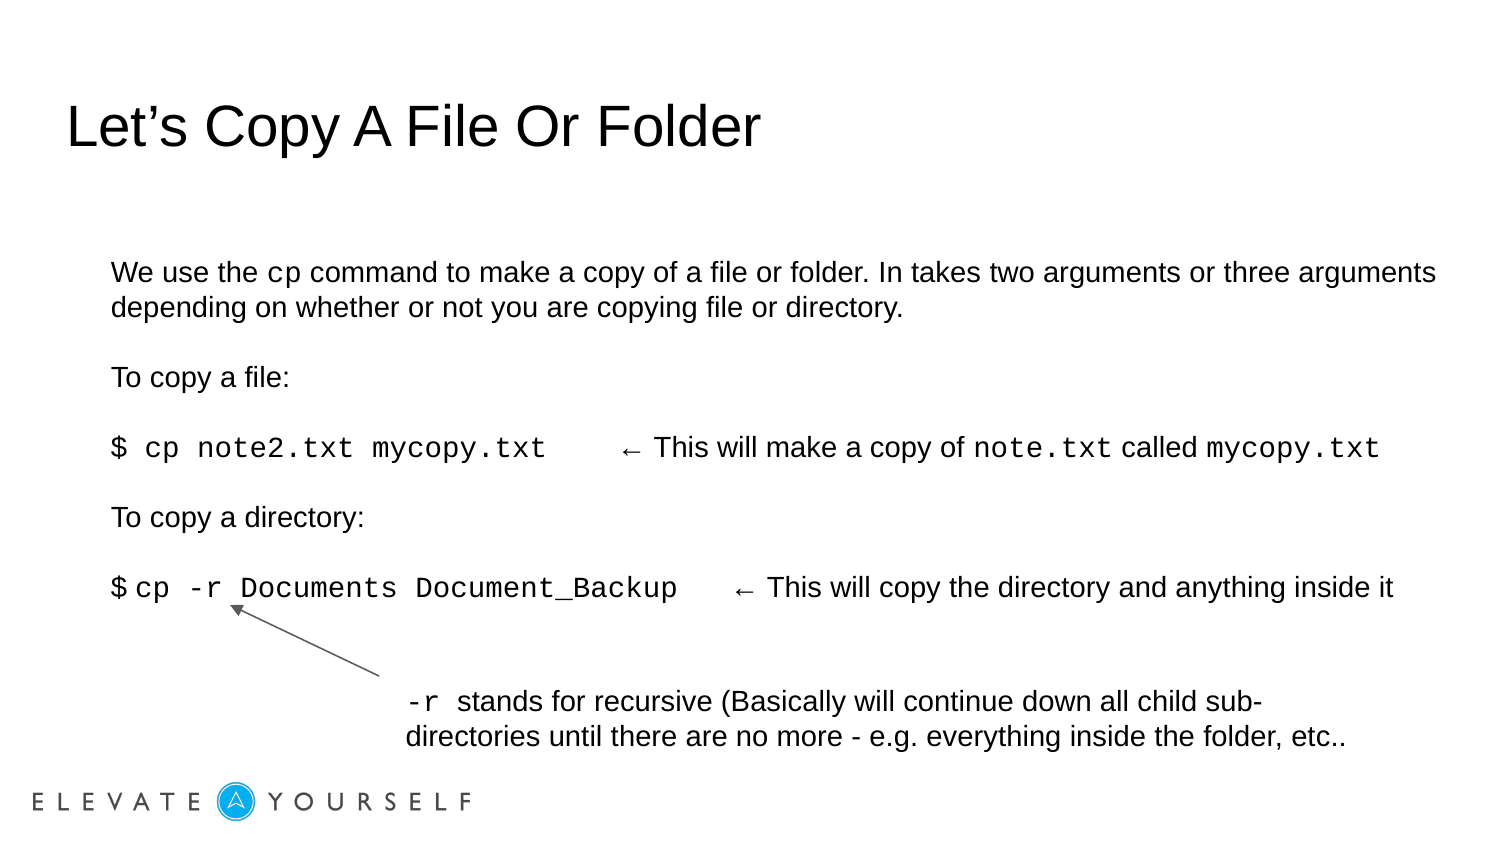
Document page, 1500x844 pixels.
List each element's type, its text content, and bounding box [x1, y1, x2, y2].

text_box -r stands for recursive (Basically will continue down all child sub-directories until there are no more - e.g. everything inside the folder, etc.. [390, 667, 1411, 726]
title Let’s Copy A File Or Folder [51, 72, 1449, 167]
text_box We use the cp command to make a copy of a file or folder. In takes two arguments or three arguments depending on whether or not you are copying file or directory. To copy a file: $ cp note2.txt mycopy.txt ← This will make a copy of note.txt called mycopy.txt To copy a directory: $ cp -r Documents Document_Backup ← This will copy the directory and anything inside it *** This also works with folders. [95, 238, 1458, 696]
picture [33, 781, 470, 821]
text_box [229, 604, 380, 677]
